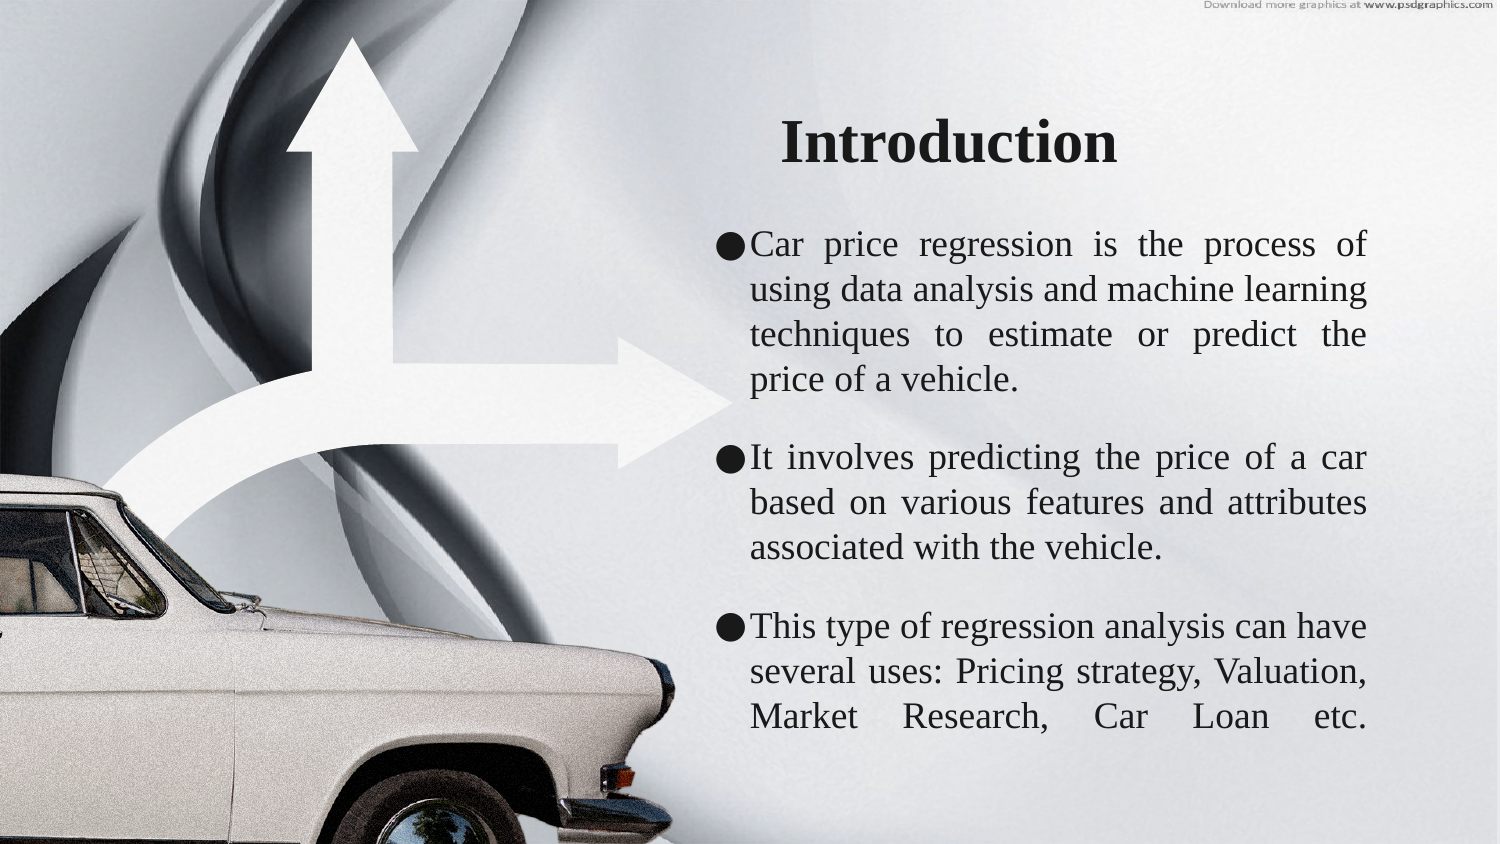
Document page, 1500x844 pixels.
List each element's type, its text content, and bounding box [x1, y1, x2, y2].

title Introduction [641, 68, 1258, 207]
text_box Car price regression is the process of using data analysis and machine learning techniques to estimate or predict the price of a vehicle. It involves predicting the price of a car based on various features and attributes associated with the vehicle. This type of regression analysis can have several uses: Pricing strategy, Valuation, Market Research, Car Loan etc. [695, 253, 1384, 844]
picture [0, 0, 1500, 844]
